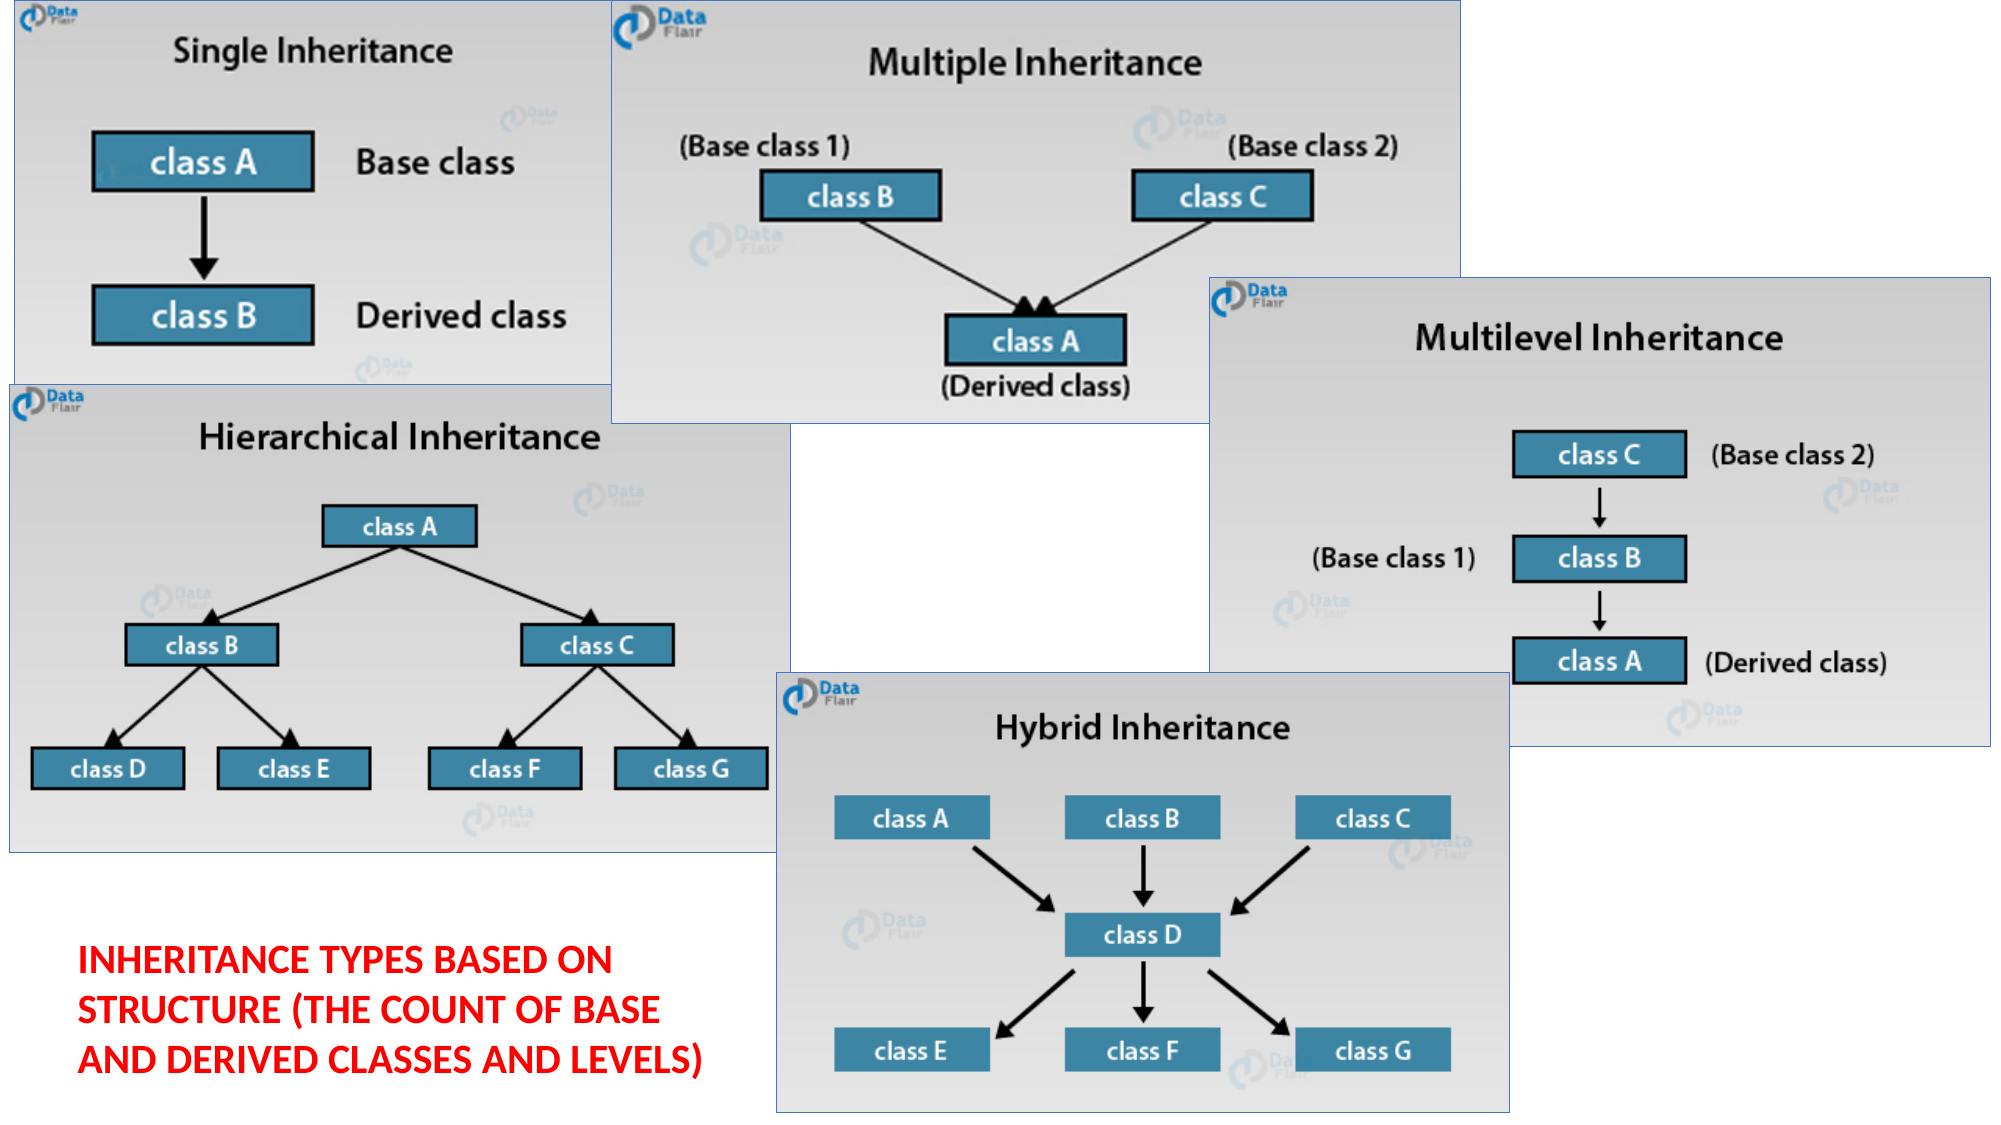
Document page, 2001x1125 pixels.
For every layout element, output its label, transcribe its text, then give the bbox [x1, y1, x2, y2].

picture [9, 0, 1991, 1113]
text_box Inheritance types based on structure (the count of base and derived classes and levels) [62, 924, 746, 1089]
